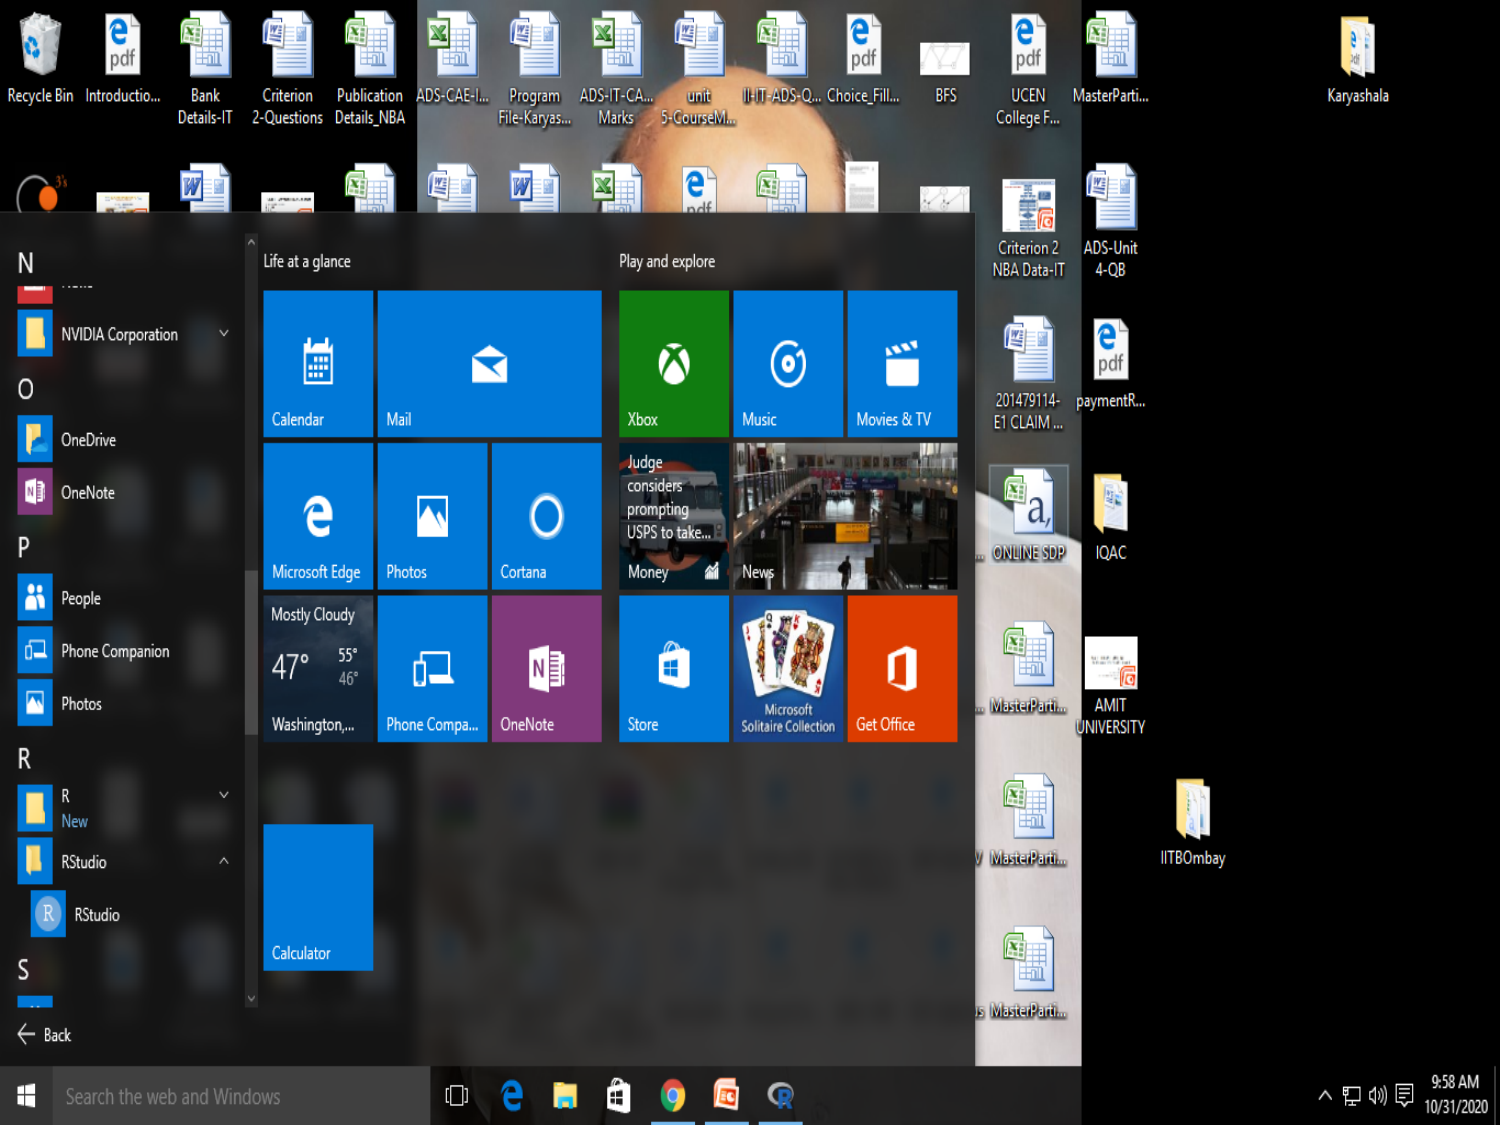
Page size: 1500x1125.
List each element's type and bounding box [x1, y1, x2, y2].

list [0, 0, 1500, 1125]
